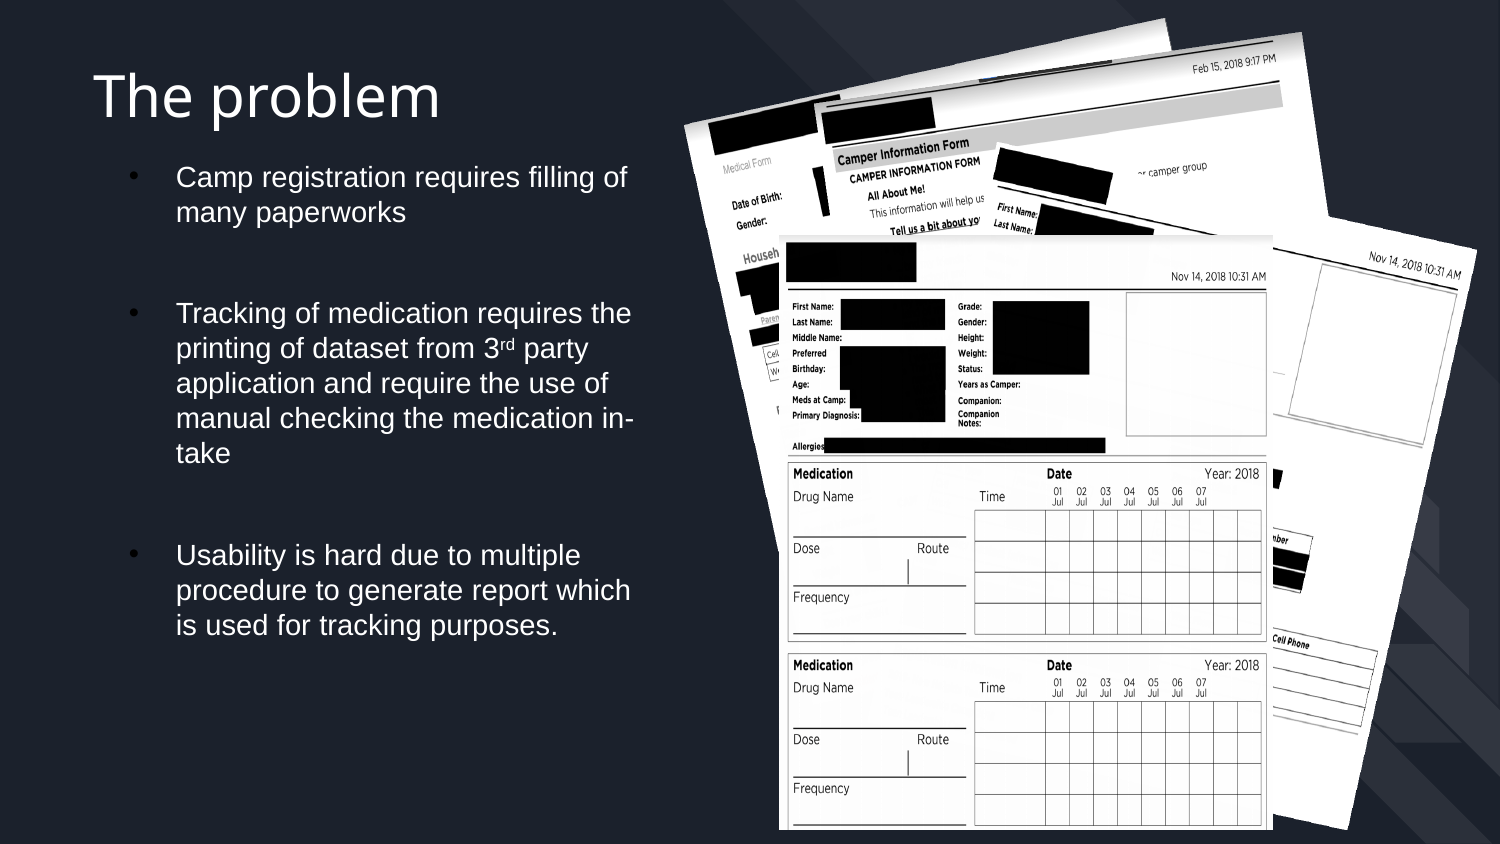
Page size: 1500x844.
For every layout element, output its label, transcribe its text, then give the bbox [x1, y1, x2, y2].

text_box Camp registration requires filling of many paperworks Tracking of medication requires the printing of dataset from 3rd party application and require the use of manual checking the medication in-take Usability is hard due to multiple procedure to generate report which is used for tracking purposes. [113, 143, 673, 695]
picture [685, 18, 1477, 830]
title The problem [78, 0, 831, 189]
